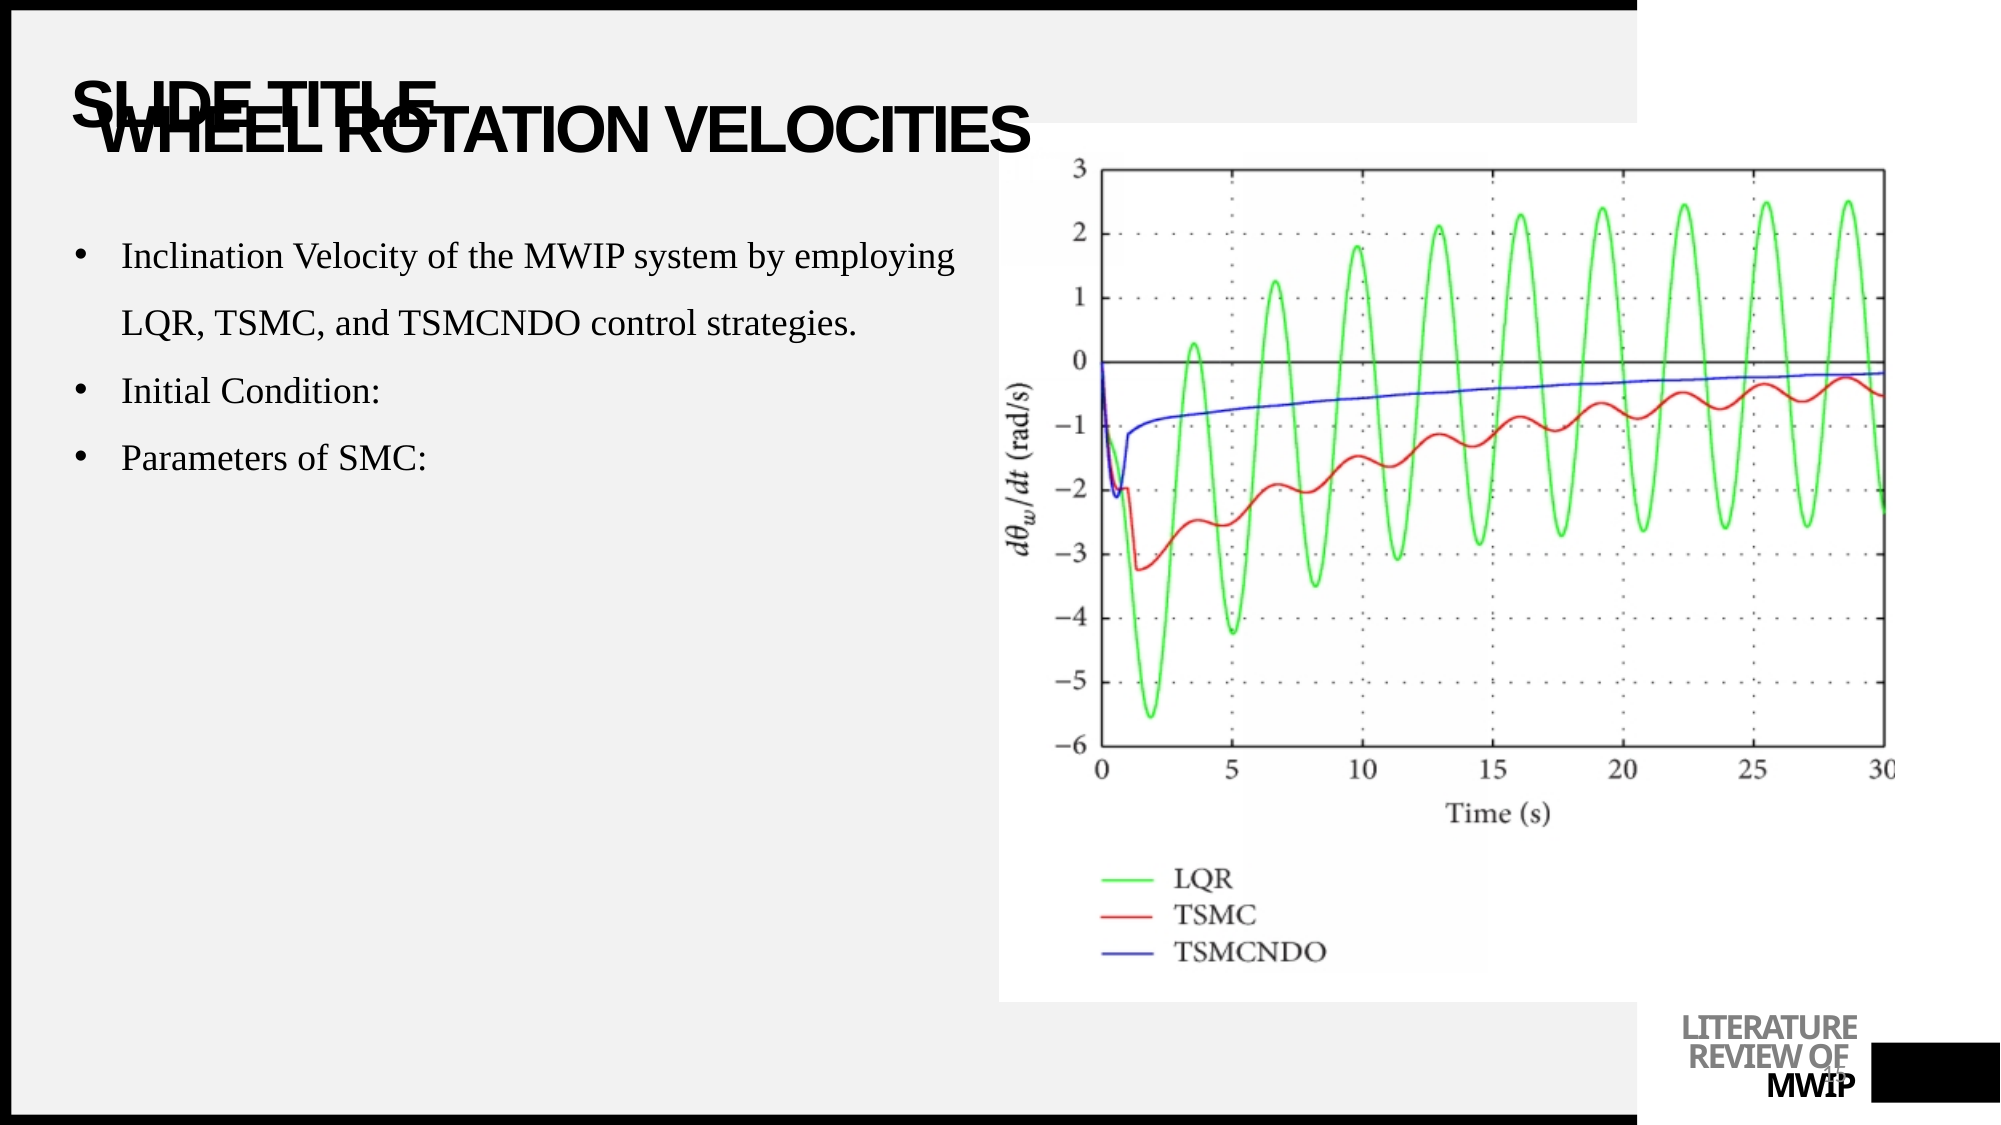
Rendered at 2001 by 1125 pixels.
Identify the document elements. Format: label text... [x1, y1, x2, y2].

title Slide Title [70, 70, 1580, 142]
slide_number 15 [1412, 1042, 1863, 1103]
text_box Wheel Rotation Velocities [95, 95, 1605, 167]
picture [999, 123, 1895, 1002]
